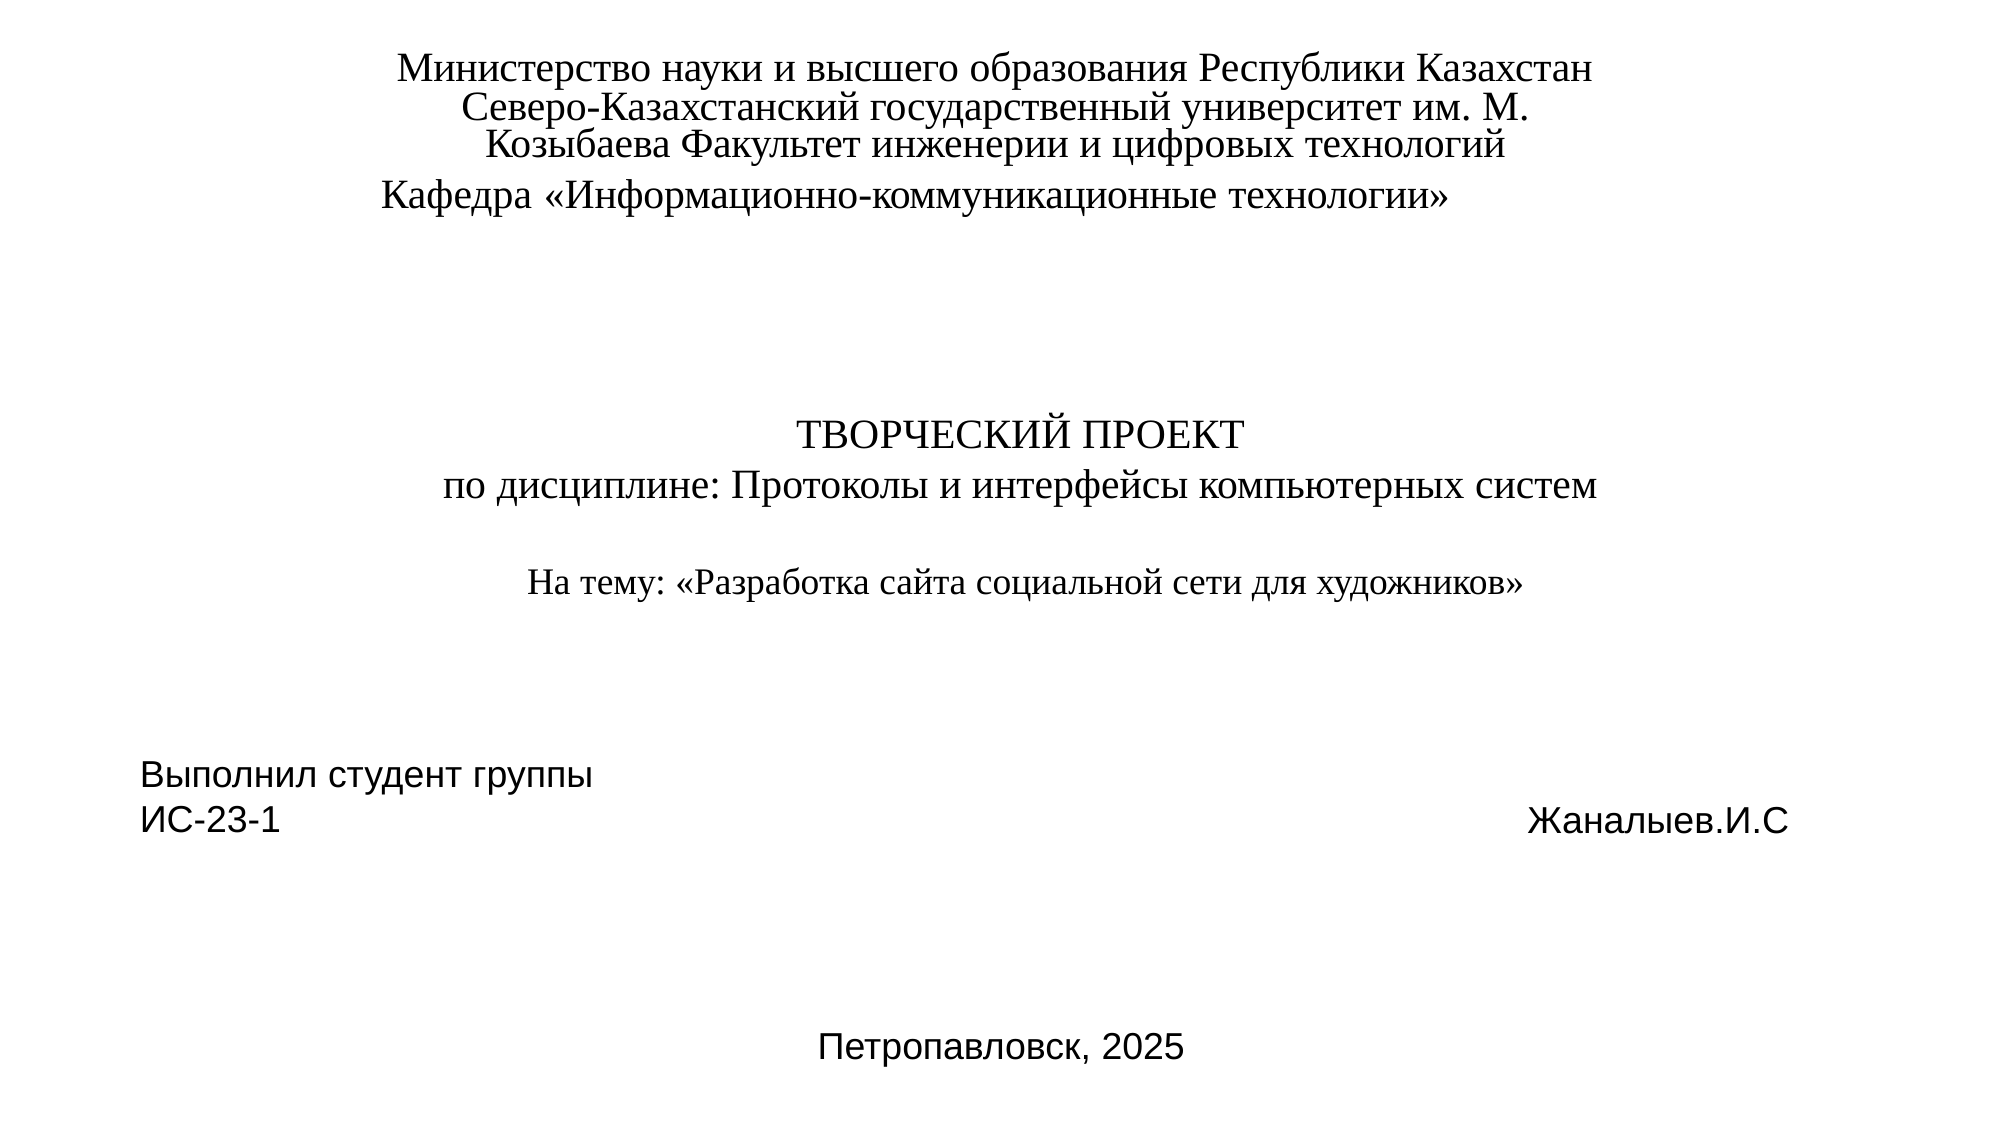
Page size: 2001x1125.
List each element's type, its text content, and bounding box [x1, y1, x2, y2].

text_box Министерство науки и высшего образования Республики Казахстан Северо-Казахстанский государственный университет им. М. Козыбаева Факультет инженерии и цифровых технологий Кафедра «Информационно-коммуникационные технологии» [0, 50, 1750, 225]
text_box Петропавловск, 2025 [802, 1014, 1841, 1075]
text_box На тему: «Разработка сайта социальной сети для художников» [512, 549, 1844, 610]
text_box Жаналыев.И.С [1512, 788, 1888, 848]
text_box Выполнил студент группы ИС-23-1 [125, 742, 613, 848]
text_box ТВОРЧЕСКИЙ ПРОЕКТ по дисциплине: Протоколы и интерфейсы компьютерных систем [350, 399, 1691, 515]
